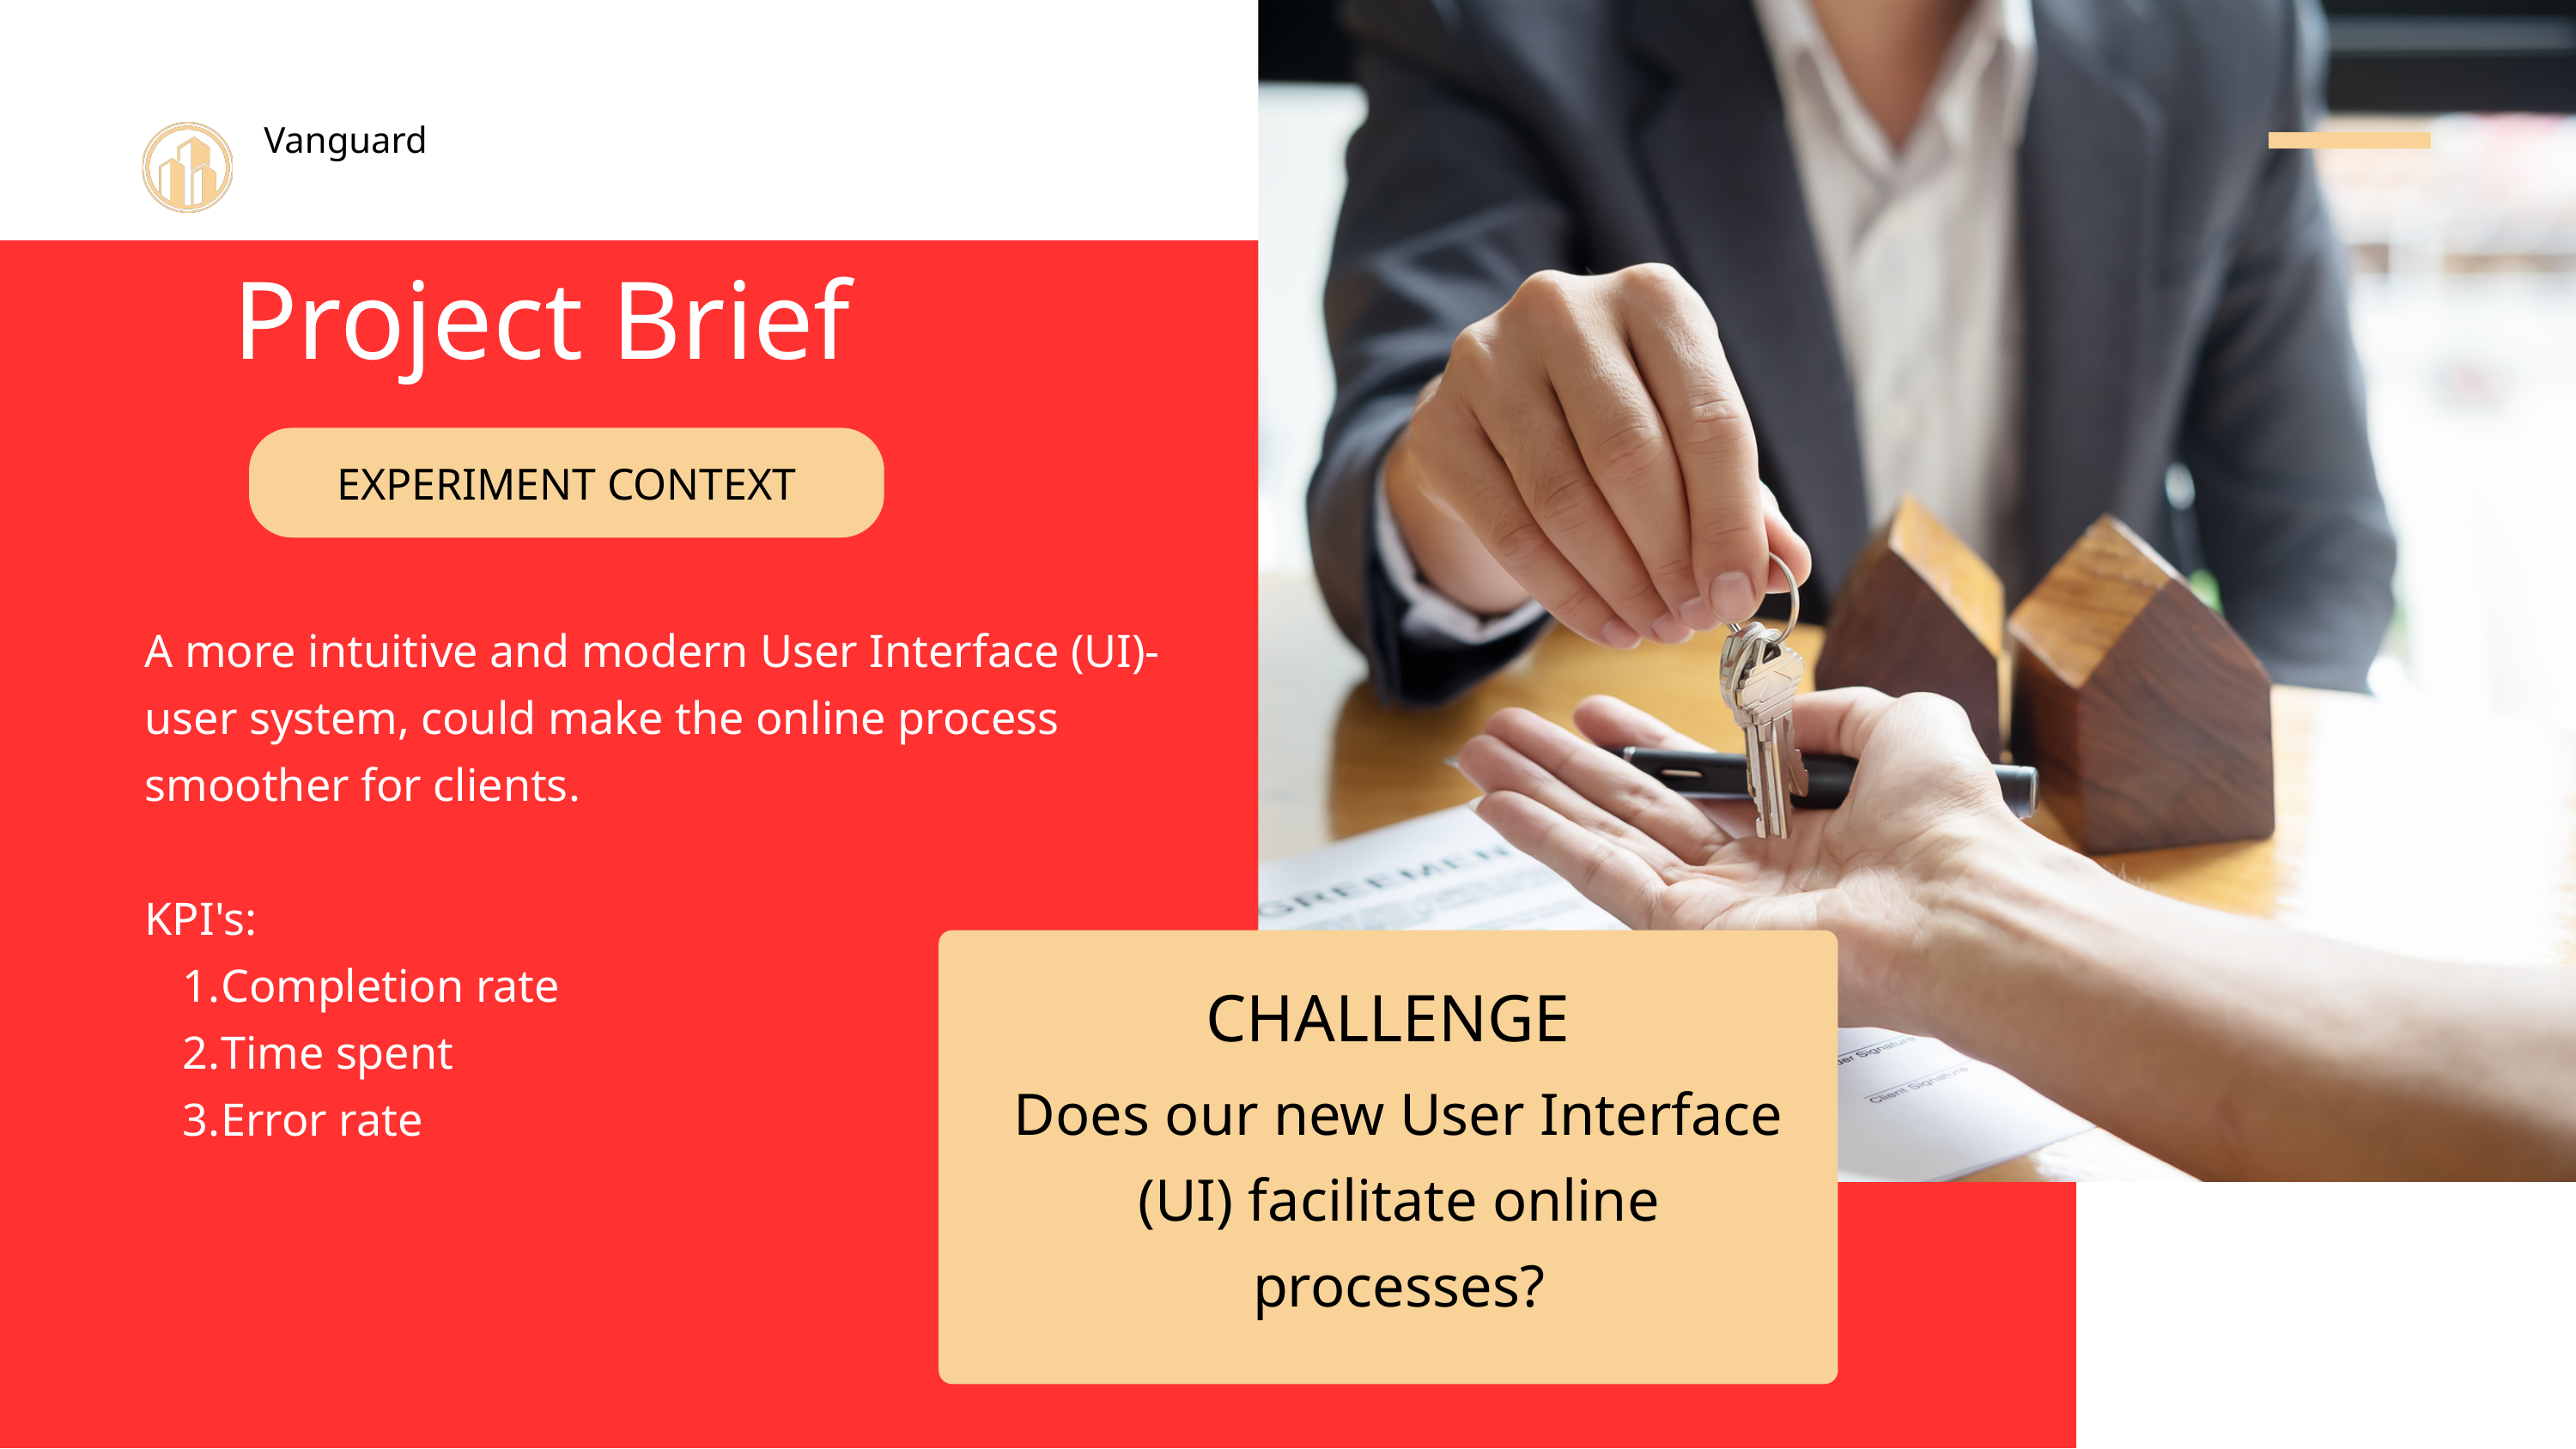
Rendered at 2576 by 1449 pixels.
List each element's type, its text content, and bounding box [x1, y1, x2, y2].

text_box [1257, 0, 2576, 1182]
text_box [248, 427, 884, 538]
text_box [2268, 131, 2432, 149]
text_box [938, 930, 1838, 1385]
text_box Vanguard [264, 119, 652, 161]
text_box [142, 122, 234, 213]
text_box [0, 239, 2077, 1449]
